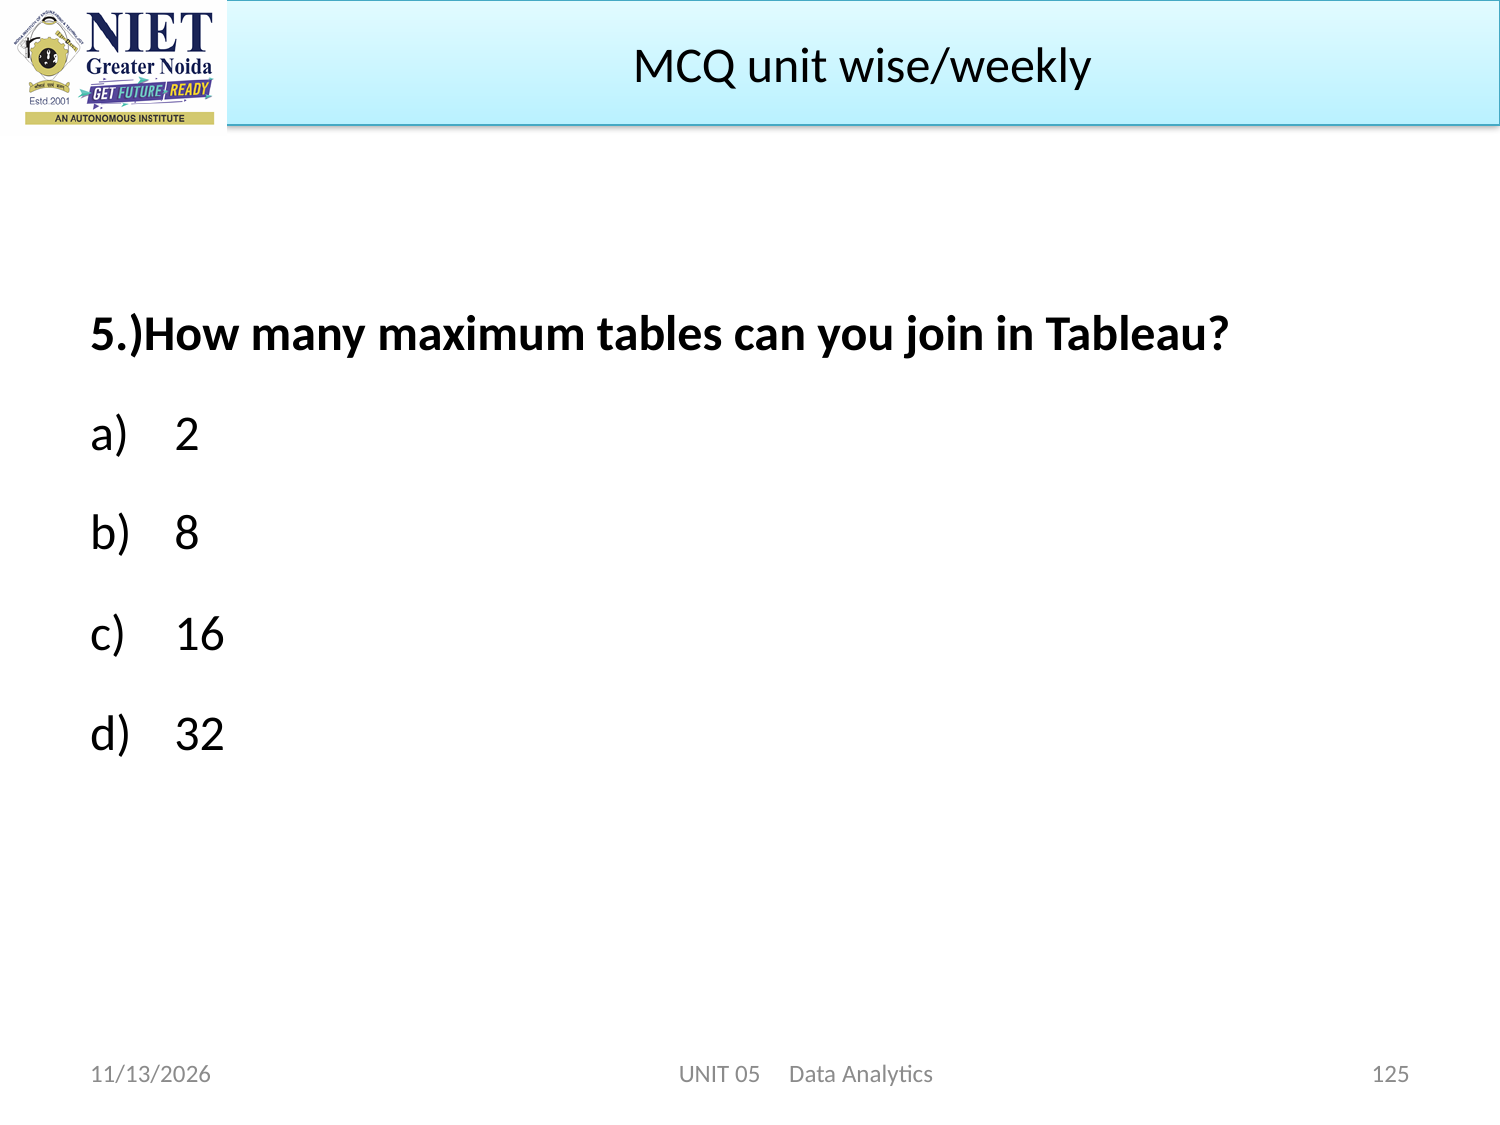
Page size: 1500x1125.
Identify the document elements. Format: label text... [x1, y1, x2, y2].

text_box MCQ unit wise/weekly [230, 0, 1500, 125]
picture [0, 0, 227, 137]
slide_number 125 [1100, 1042, 1425, 1103]
list 5.)How many maximum tables can you join in Tableau? 2 8 16 32 [75, 262, 1425, 1005]
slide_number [75, 1042, 425, 1103]
footer UNIT 05 Data Analytics [512, 1042, 1100, 1103]
